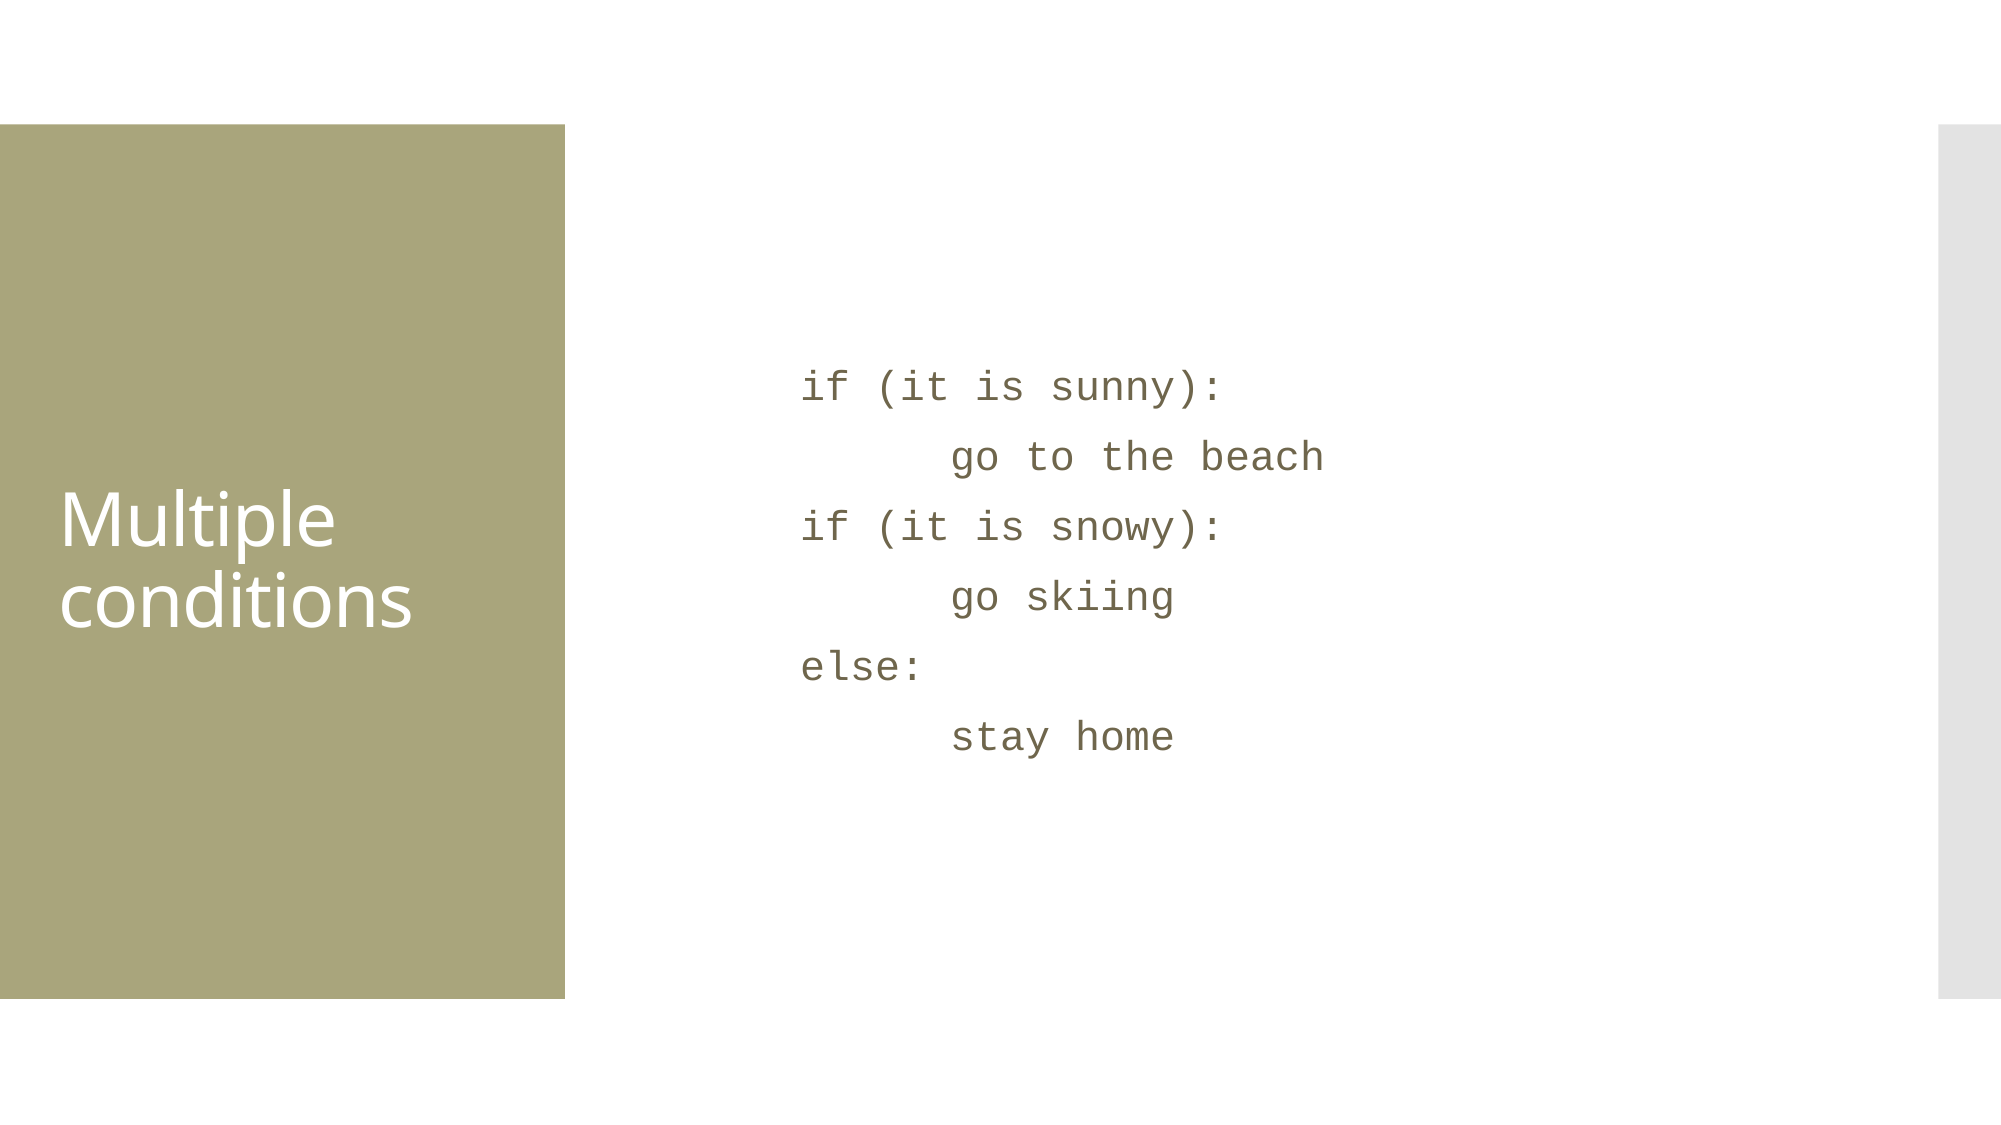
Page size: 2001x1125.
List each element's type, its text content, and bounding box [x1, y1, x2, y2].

title Multiple conditions [43, 345, 484, 780]
list if (it is sunny): go to the beach if (it is snowy): go skiing else: stay home [634, 141, 1835, 982]
